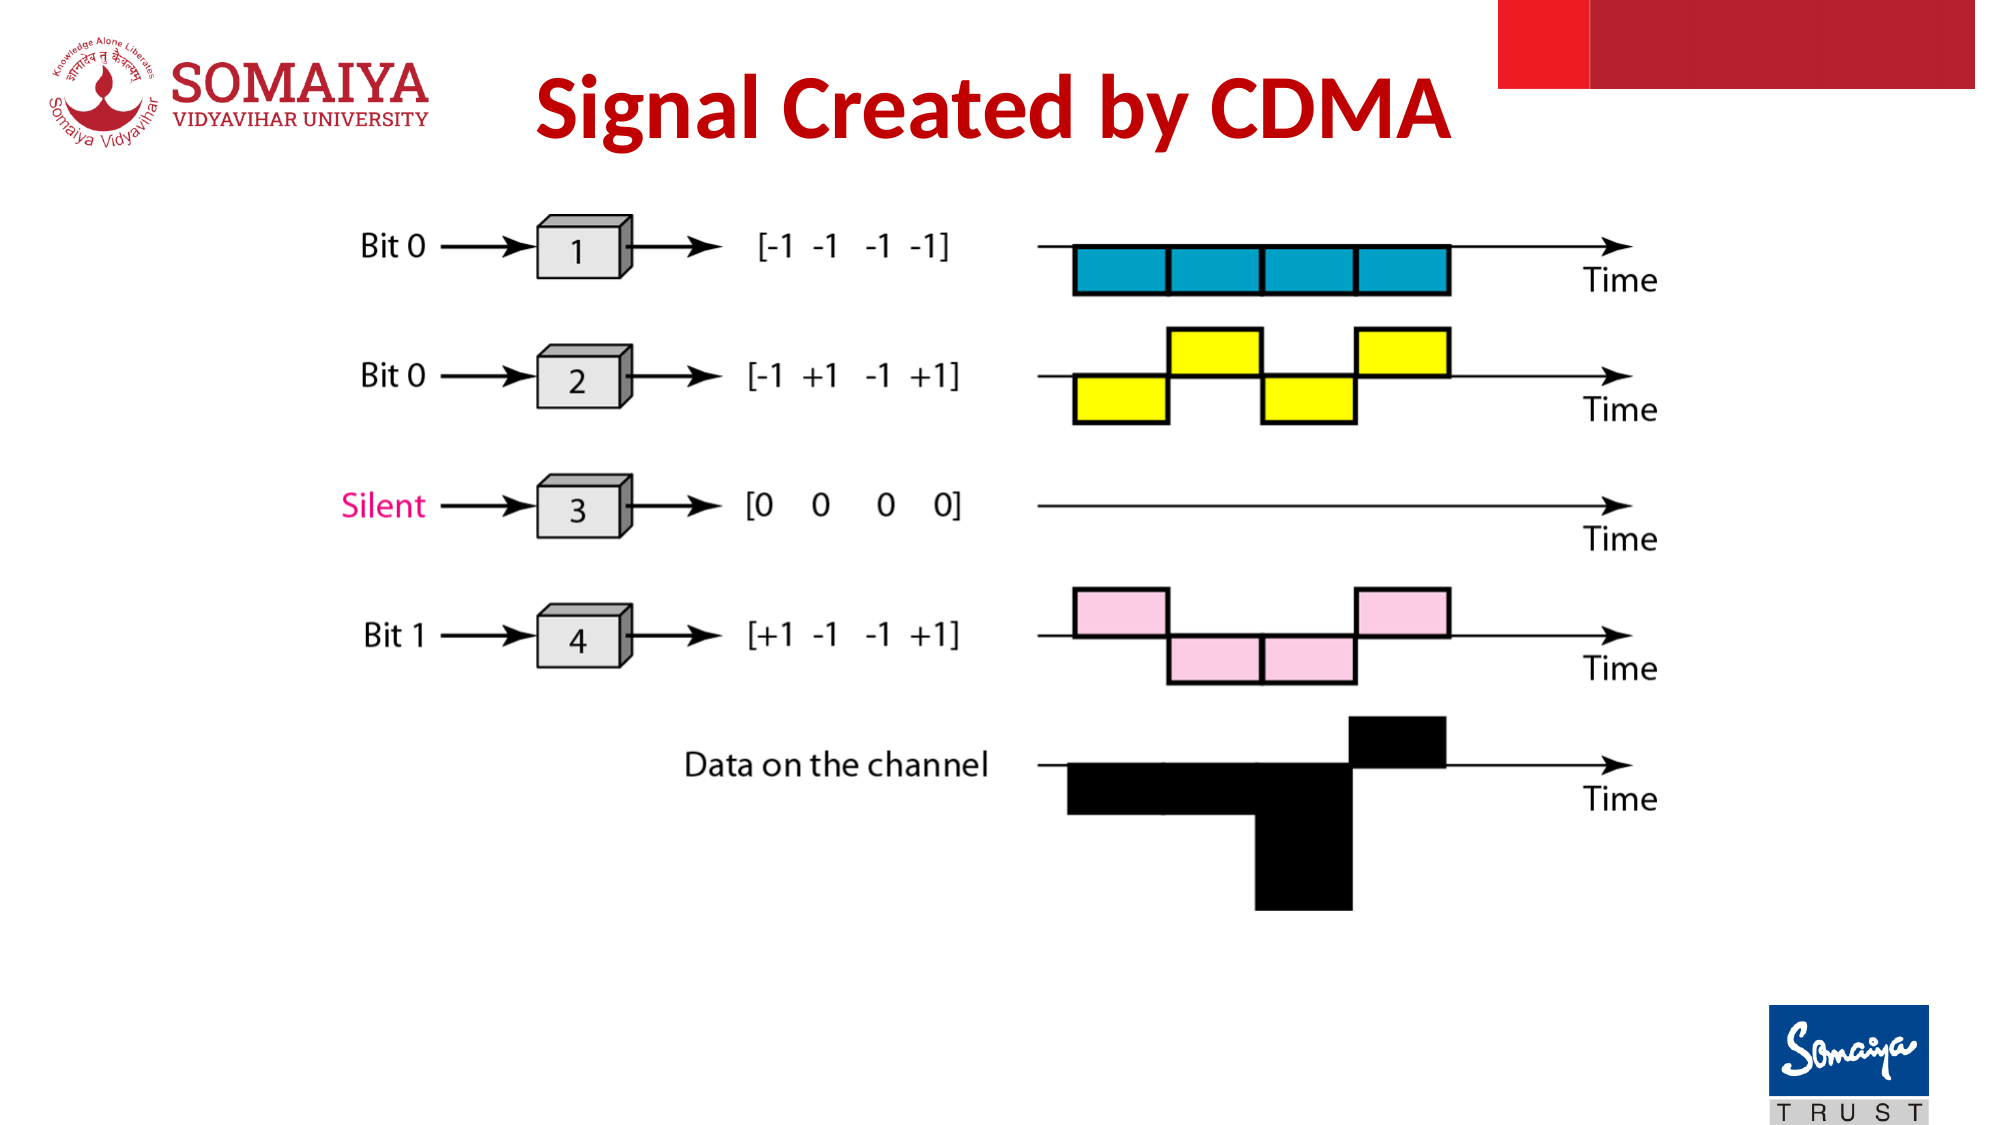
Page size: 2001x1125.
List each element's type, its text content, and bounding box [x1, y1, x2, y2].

title Signal Created by CDMA [533, 6, 1467, 197]
picture [1769, 1005, 1929, 1125]
picture [14, 28, 463, 175]
picture [1498, 0, 1975, 89]
picture [342, 214, 1658, 911]
